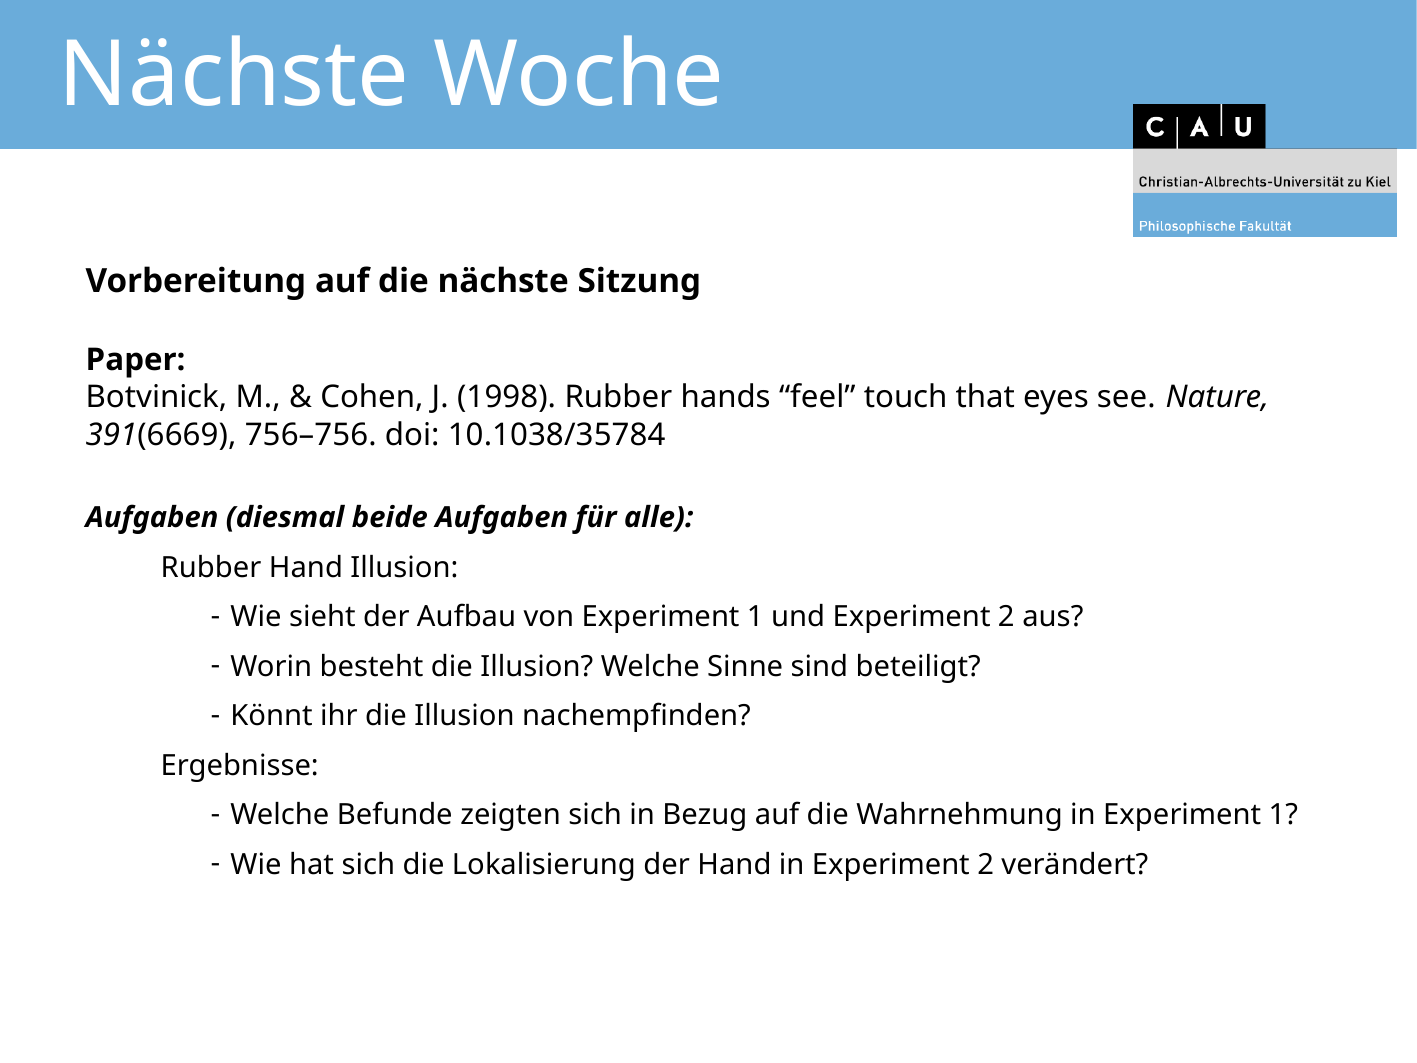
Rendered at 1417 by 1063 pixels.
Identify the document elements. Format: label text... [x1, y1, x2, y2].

title Nächste Woche [0, 0, 1180, 136]
list Vorbereitung auf die nächste Sitzung Paper: Botvinick, M., & Cohen, J. (1998). Rubber hands “feel” touch that eyes see. Nature, 391(6669), 756–756. doi: 10.1038/35784 Aufgaben (diesmal beide Aufgaben für alle): Rubber Hand Illusion: Wie sieht der Aufbau von Experiment 1 und Experiment 2 aus? Worin besteht die Illusion? Welche Sinne sind beteiligt? Könnt ihr die Illusion nachempfinden? Ergebnisse: Welche Befunde zeigten sich in Bezug auf die Wahrnehmung in Experiment 1? Wie hat sich die Lokalisierung der Hand in Experiment 2 verändert? [70, 267, 1346, 982]
picture [1133, 104, 1397, 237]
